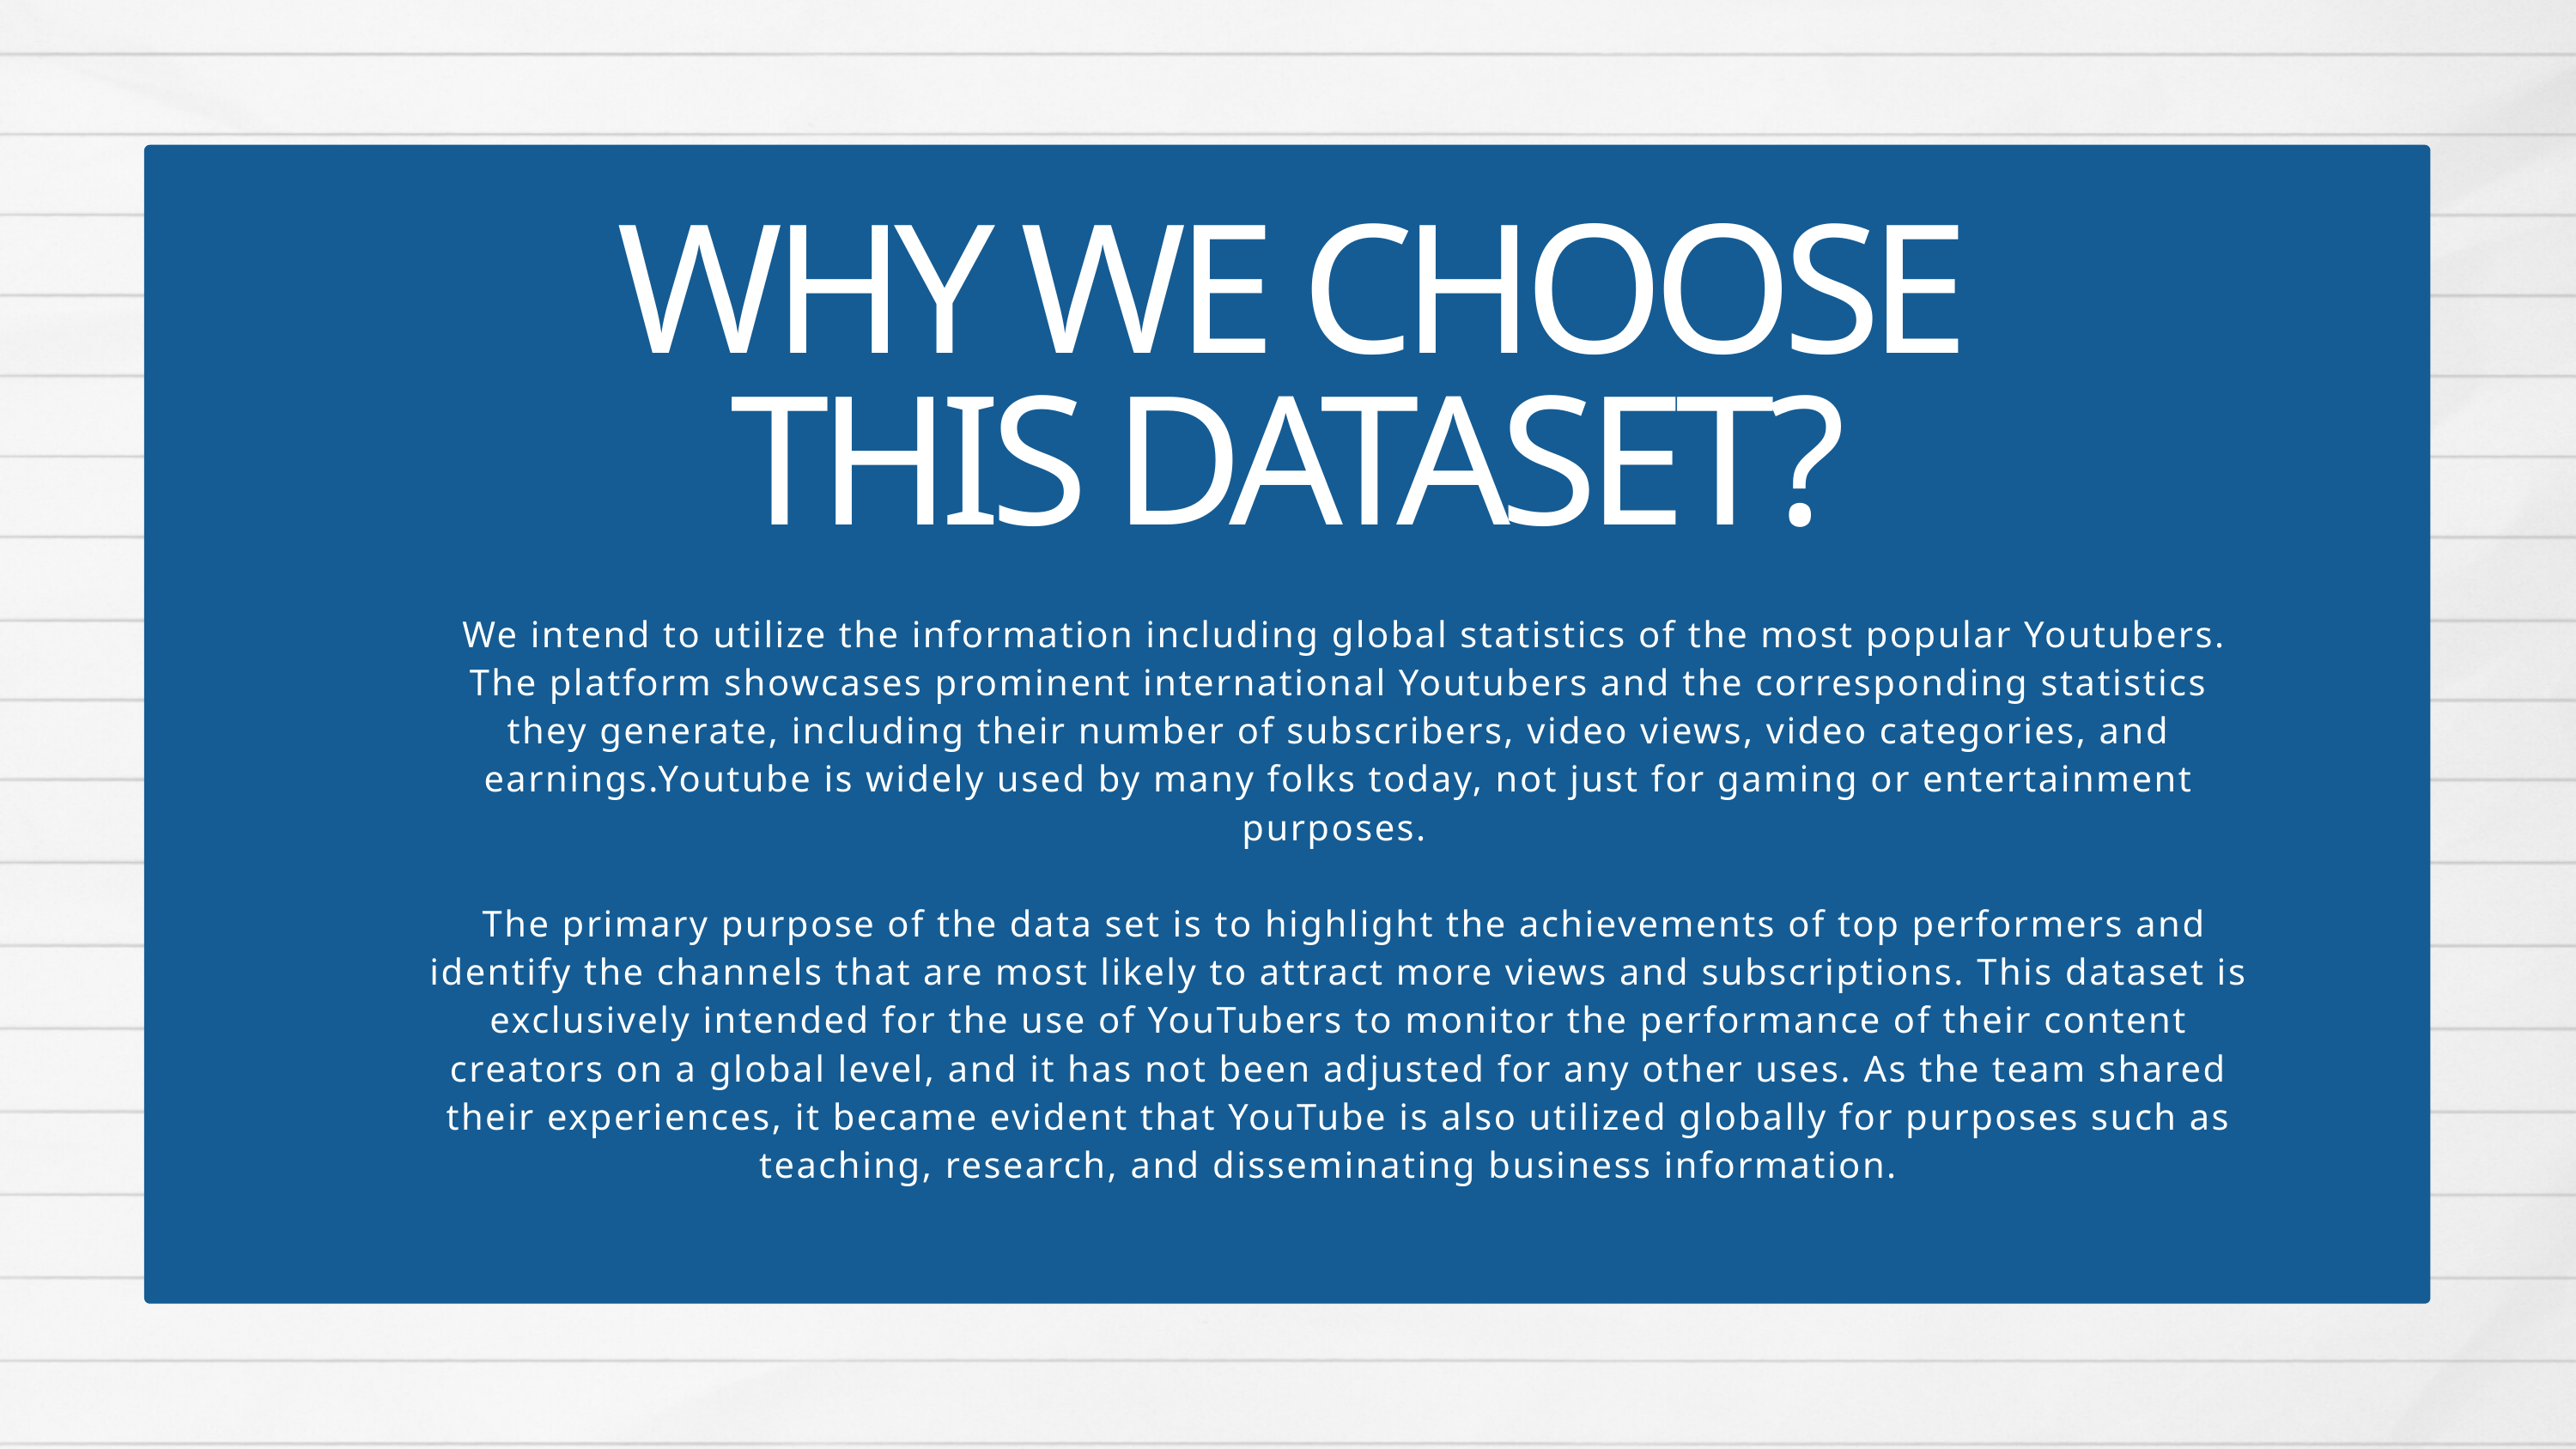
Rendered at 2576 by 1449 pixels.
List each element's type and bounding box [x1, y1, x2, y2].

text_box [0, 0, 2576, 1449]
text_box [143, 144, 2431, 1304]
